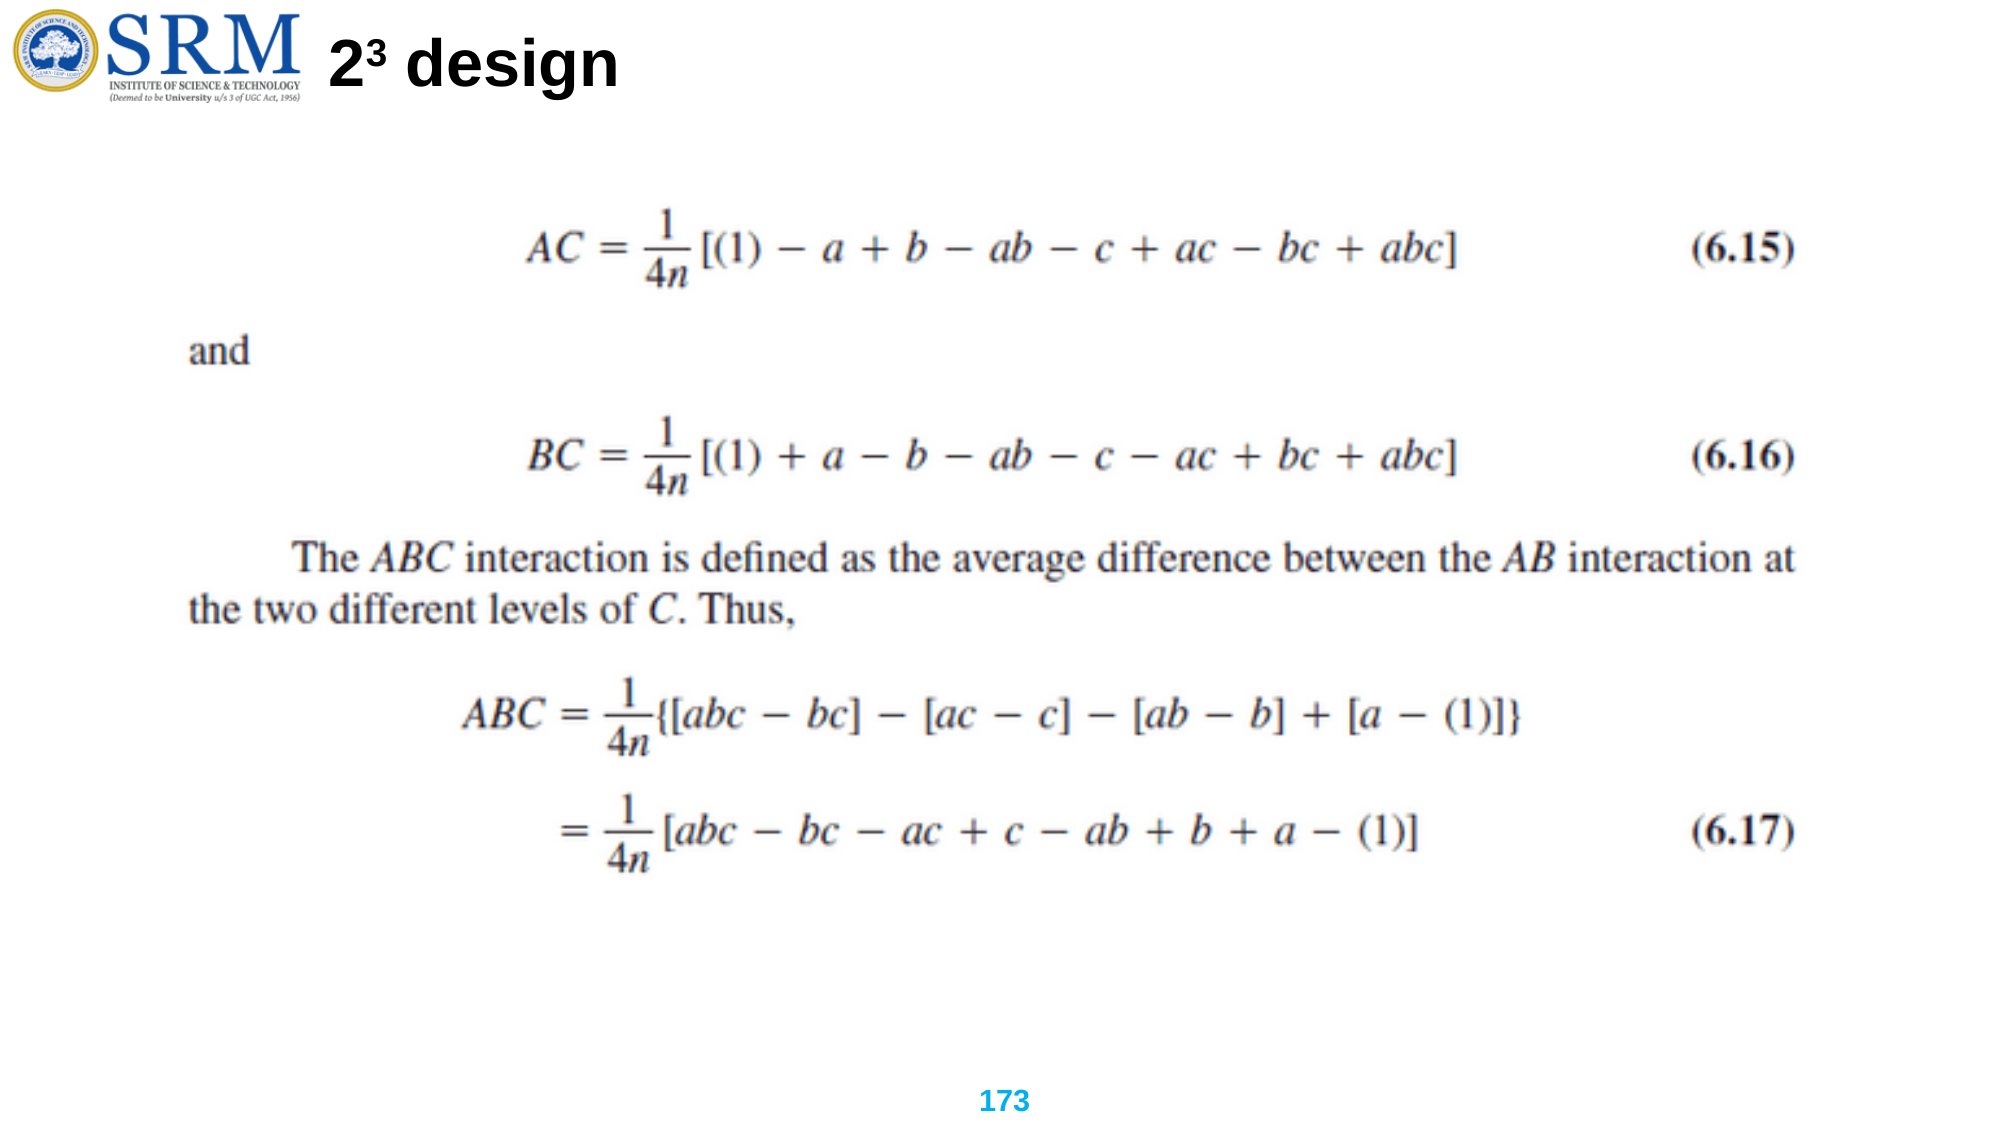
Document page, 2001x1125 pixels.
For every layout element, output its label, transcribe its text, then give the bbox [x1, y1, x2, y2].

picture [1, 0, 309, 119]
picture [155, 201, 1841, 900]
title 23 design [313, 23, 1998, 95]
slide_number 173 [924, 1072, 1085, 1125]
